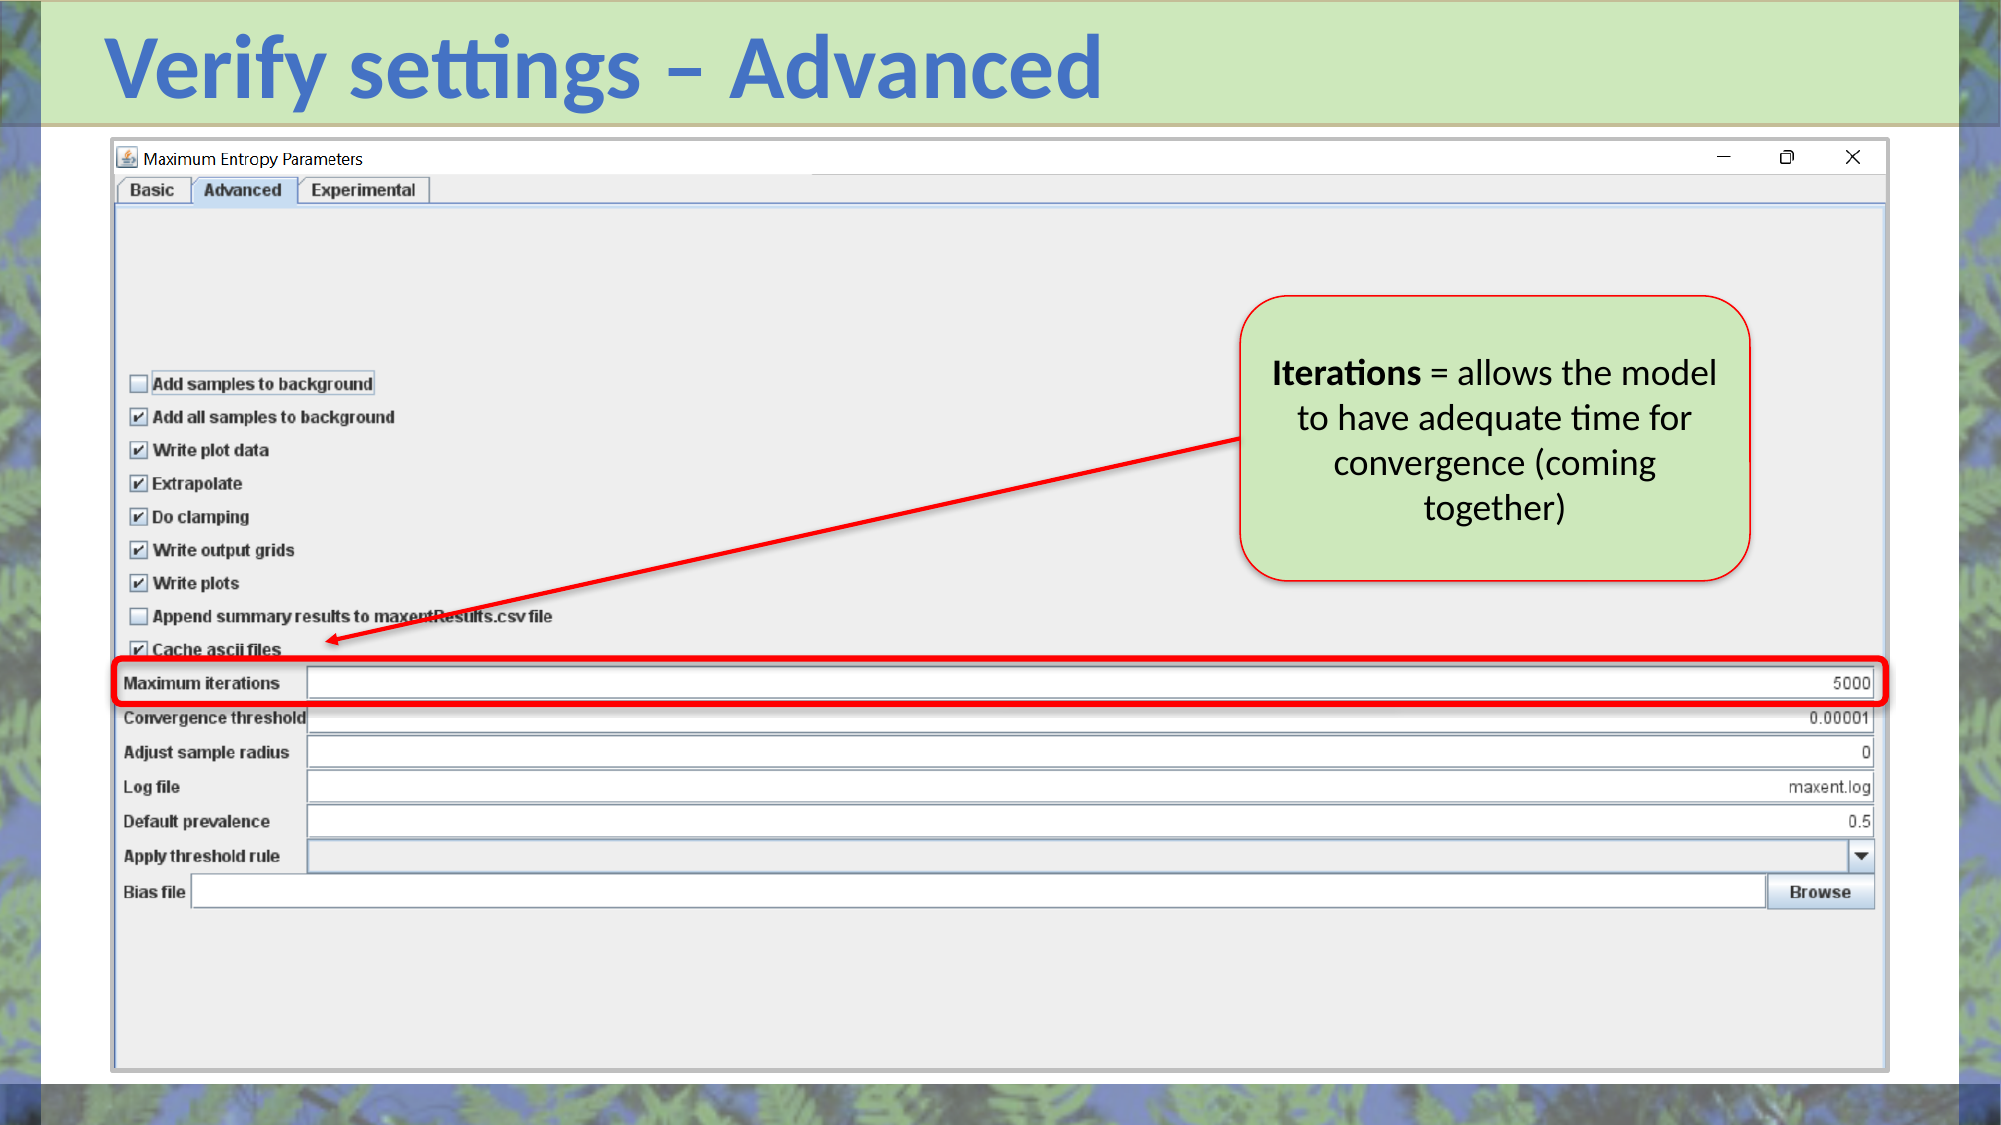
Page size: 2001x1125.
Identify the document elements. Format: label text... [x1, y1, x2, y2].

picture [0, 1084, 2000, 1125]
picture [0, 140, 2000, 1069]
text_box Verify settings – Advanced [0, 0, 1959, 125]
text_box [324, 438, 1241, 643]
